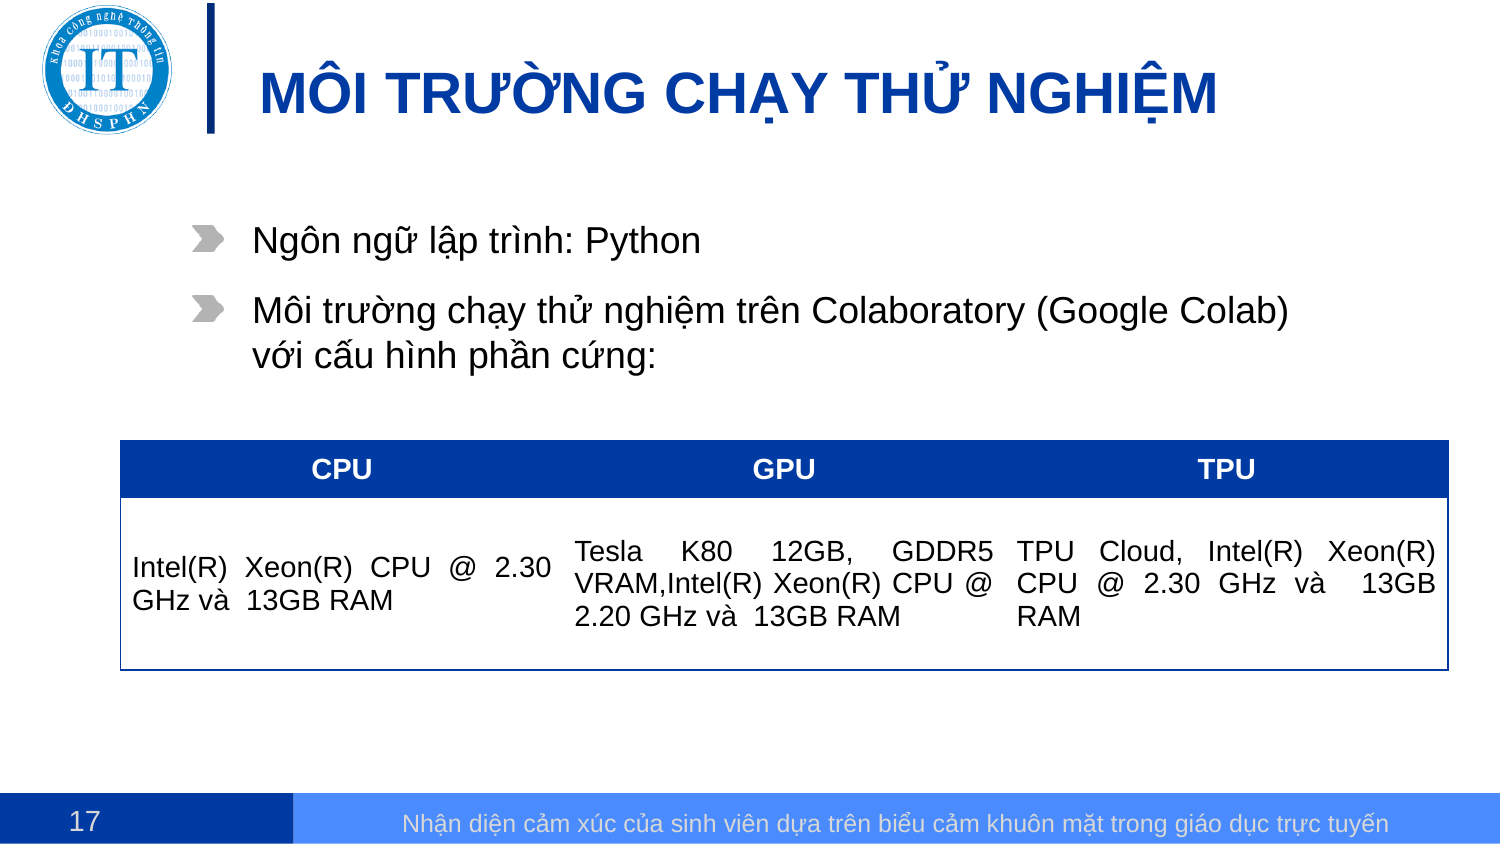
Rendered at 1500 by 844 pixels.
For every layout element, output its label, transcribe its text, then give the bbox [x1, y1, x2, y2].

picture [192, 295, 224, 322]
table_header CPU [121, 441, 563, 498]
text_box [205, 1, 217, 136]
table_cell Tesla K80 12GB, GDDR5 VRAM,Intel(R) Xeon(R) CPU @ 2.20 GHz và 13GB RAM [563, 498, 1006, 669]
picture [192, 225, 224, 252]
table_cell TPU Cloud, Intel(R) Xeon(R) CPU @ 2.30 GHz và 13GB RAM [1006, 498, 1447, 669]
text_box Ngôn ngữ lập trình: Python Môi trường chạy thử nghiệm trên Colaboratory (Google Colab) với cấu hình phần cứng: [177, 208, 1360, 384]
title MÔI TRƯỜNG CHẠY THỬ NGHIỆM [244, 39, 1360, 134]
table_header GPU [563, 441, 1006, 497]
table_cell Intel(R) Xeon(R) CPU @ 2.30 GHz và 13GB RAM [121, 498, 563, 669]
table_header TPU [1006, 441, 1447, 497]
picture [37, 0, 178, 141]
